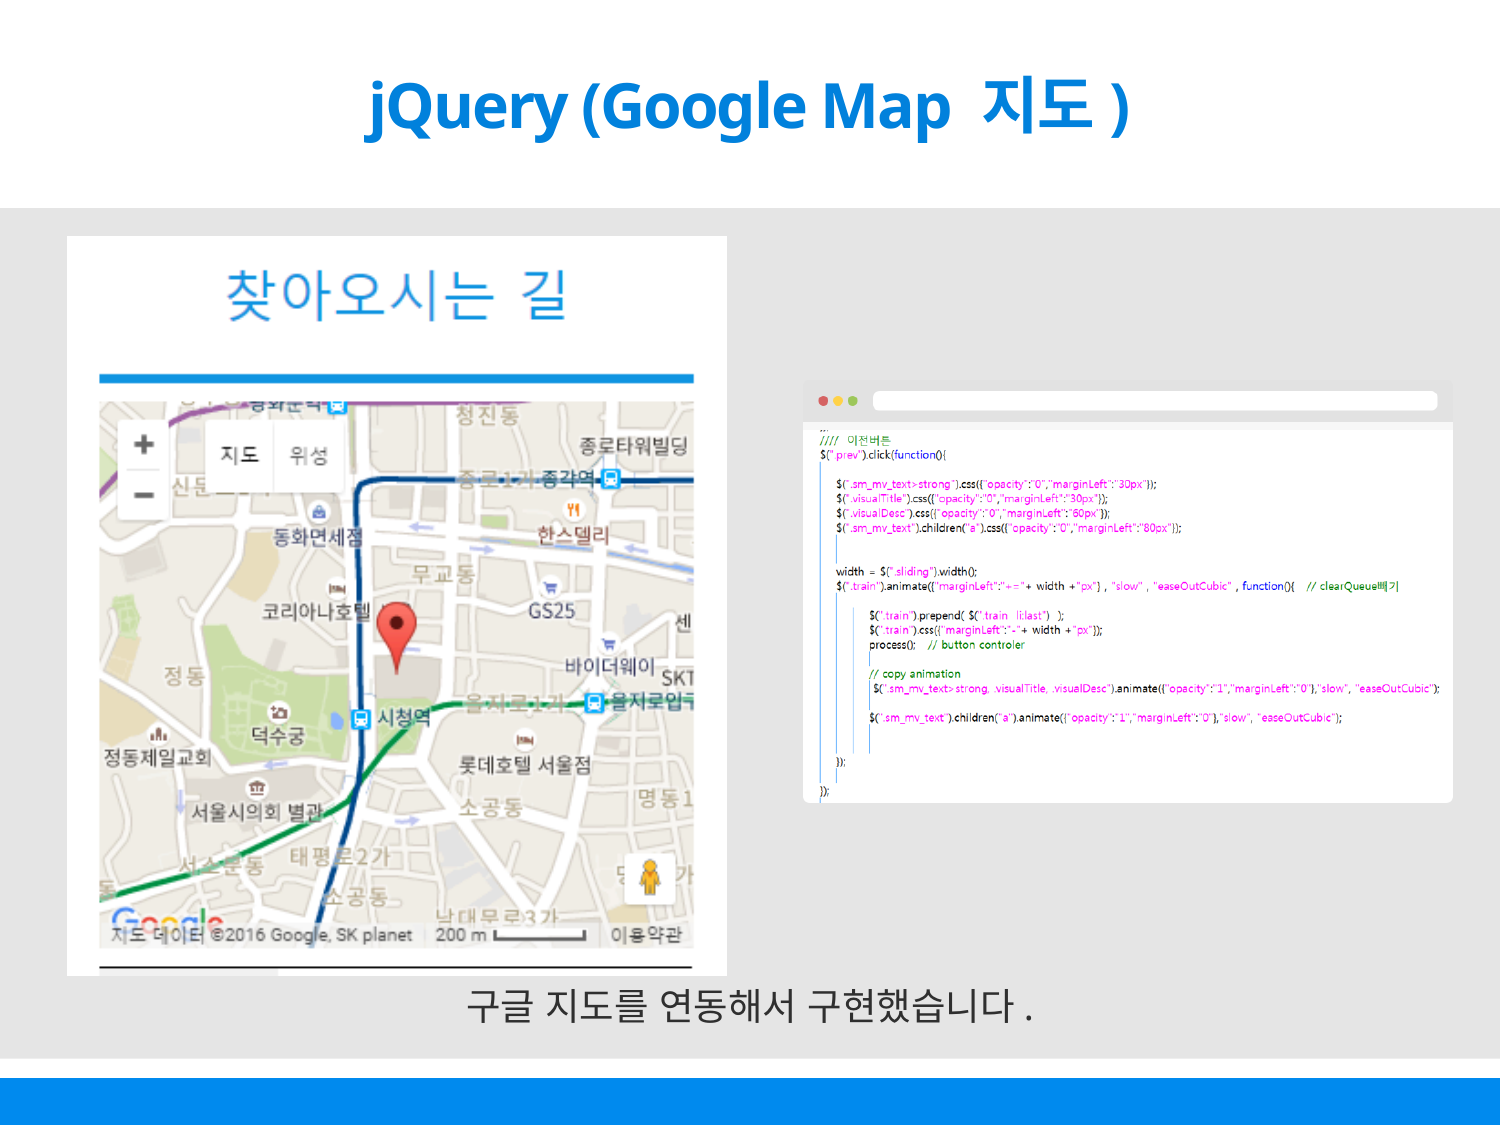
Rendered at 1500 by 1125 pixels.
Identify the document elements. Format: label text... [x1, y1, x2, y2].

text_box jQuery (Google Map 지도) [131, 59, 1369, 158]
picture [66, 236, 727, 976]
picture [732, 315, 1500, 884]
text_box 구글 지도를 연동해서 구현했습니다. [302, 975, 1198, 1036]
text_box [0, 207, 1500, 1060]
